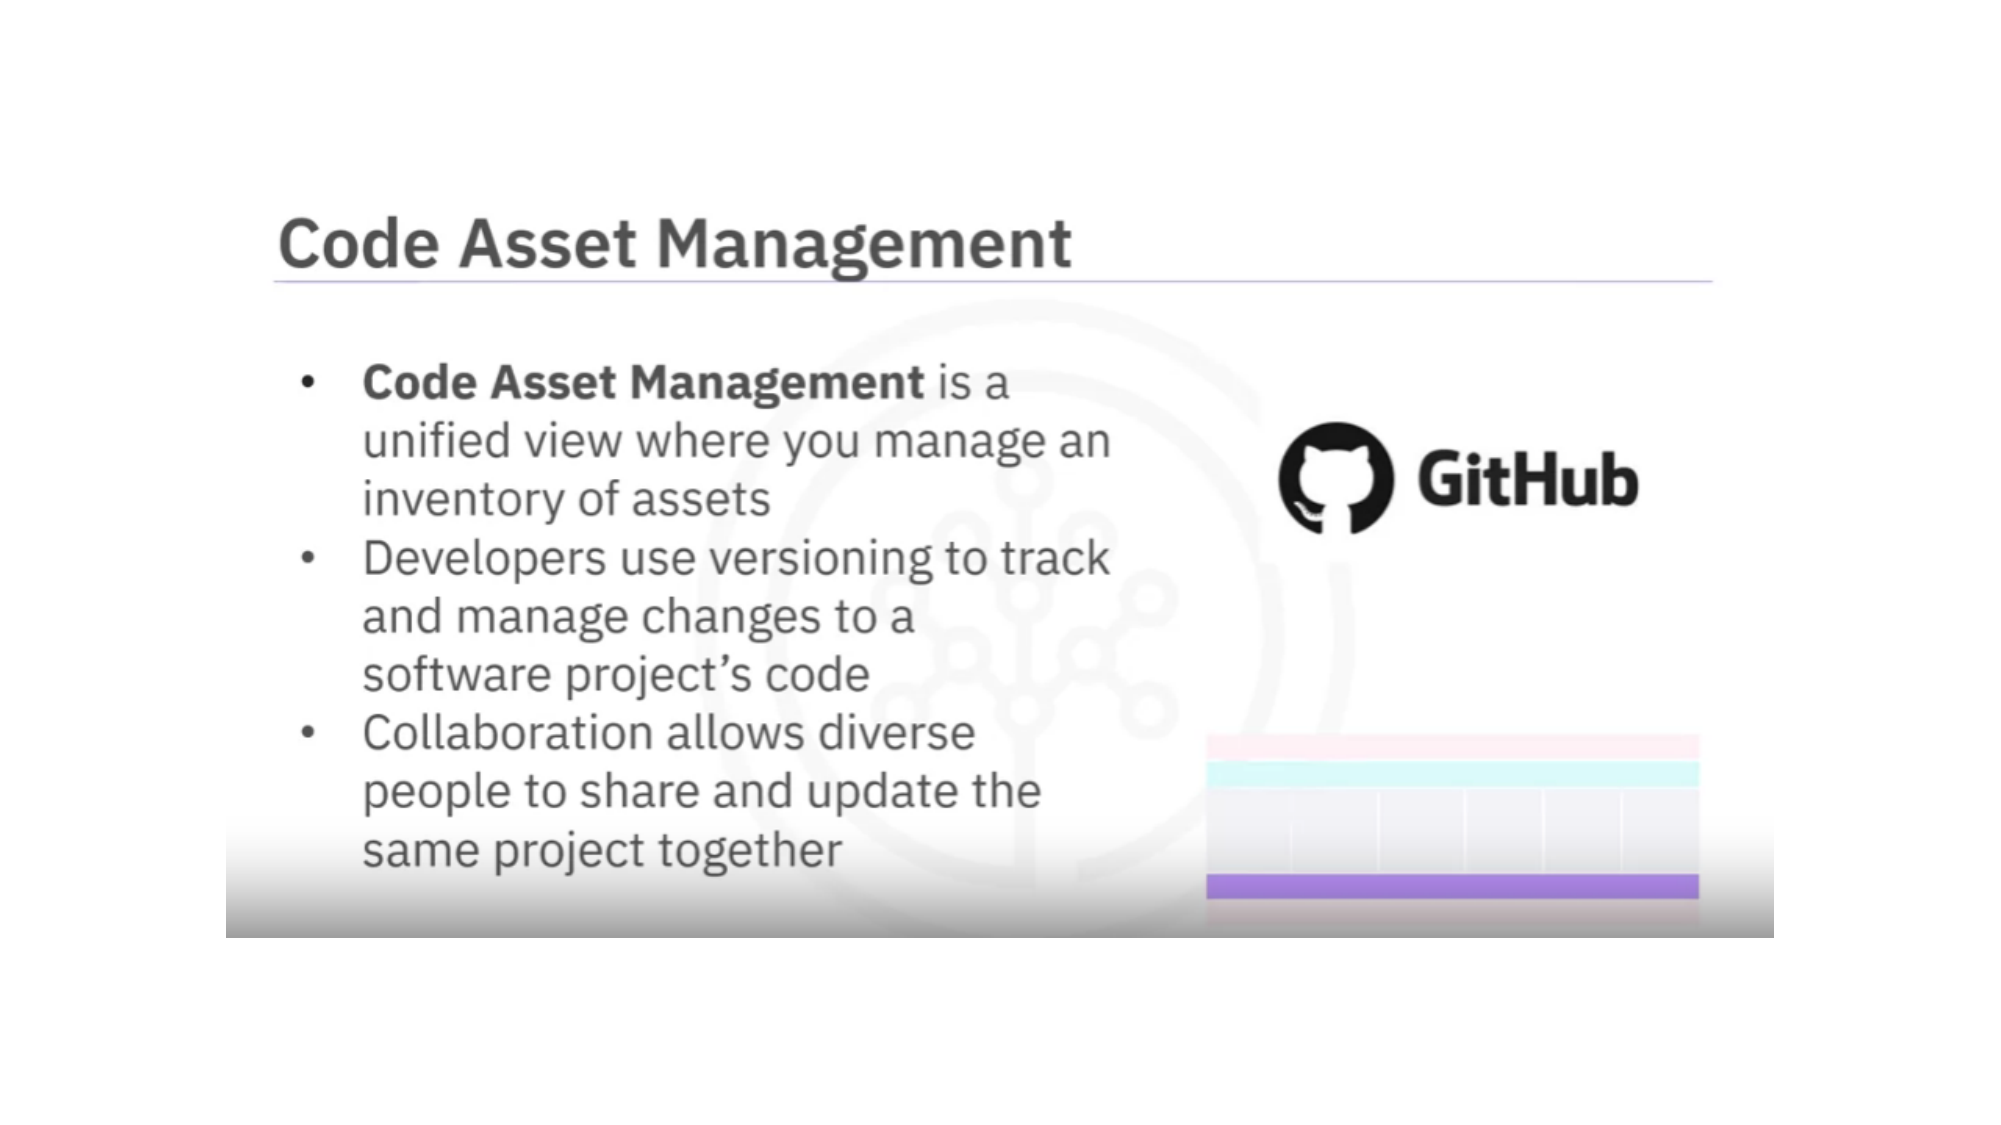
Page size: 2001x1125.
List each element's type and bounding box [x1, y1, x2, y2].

picture [225, 186, 1775, 938]
